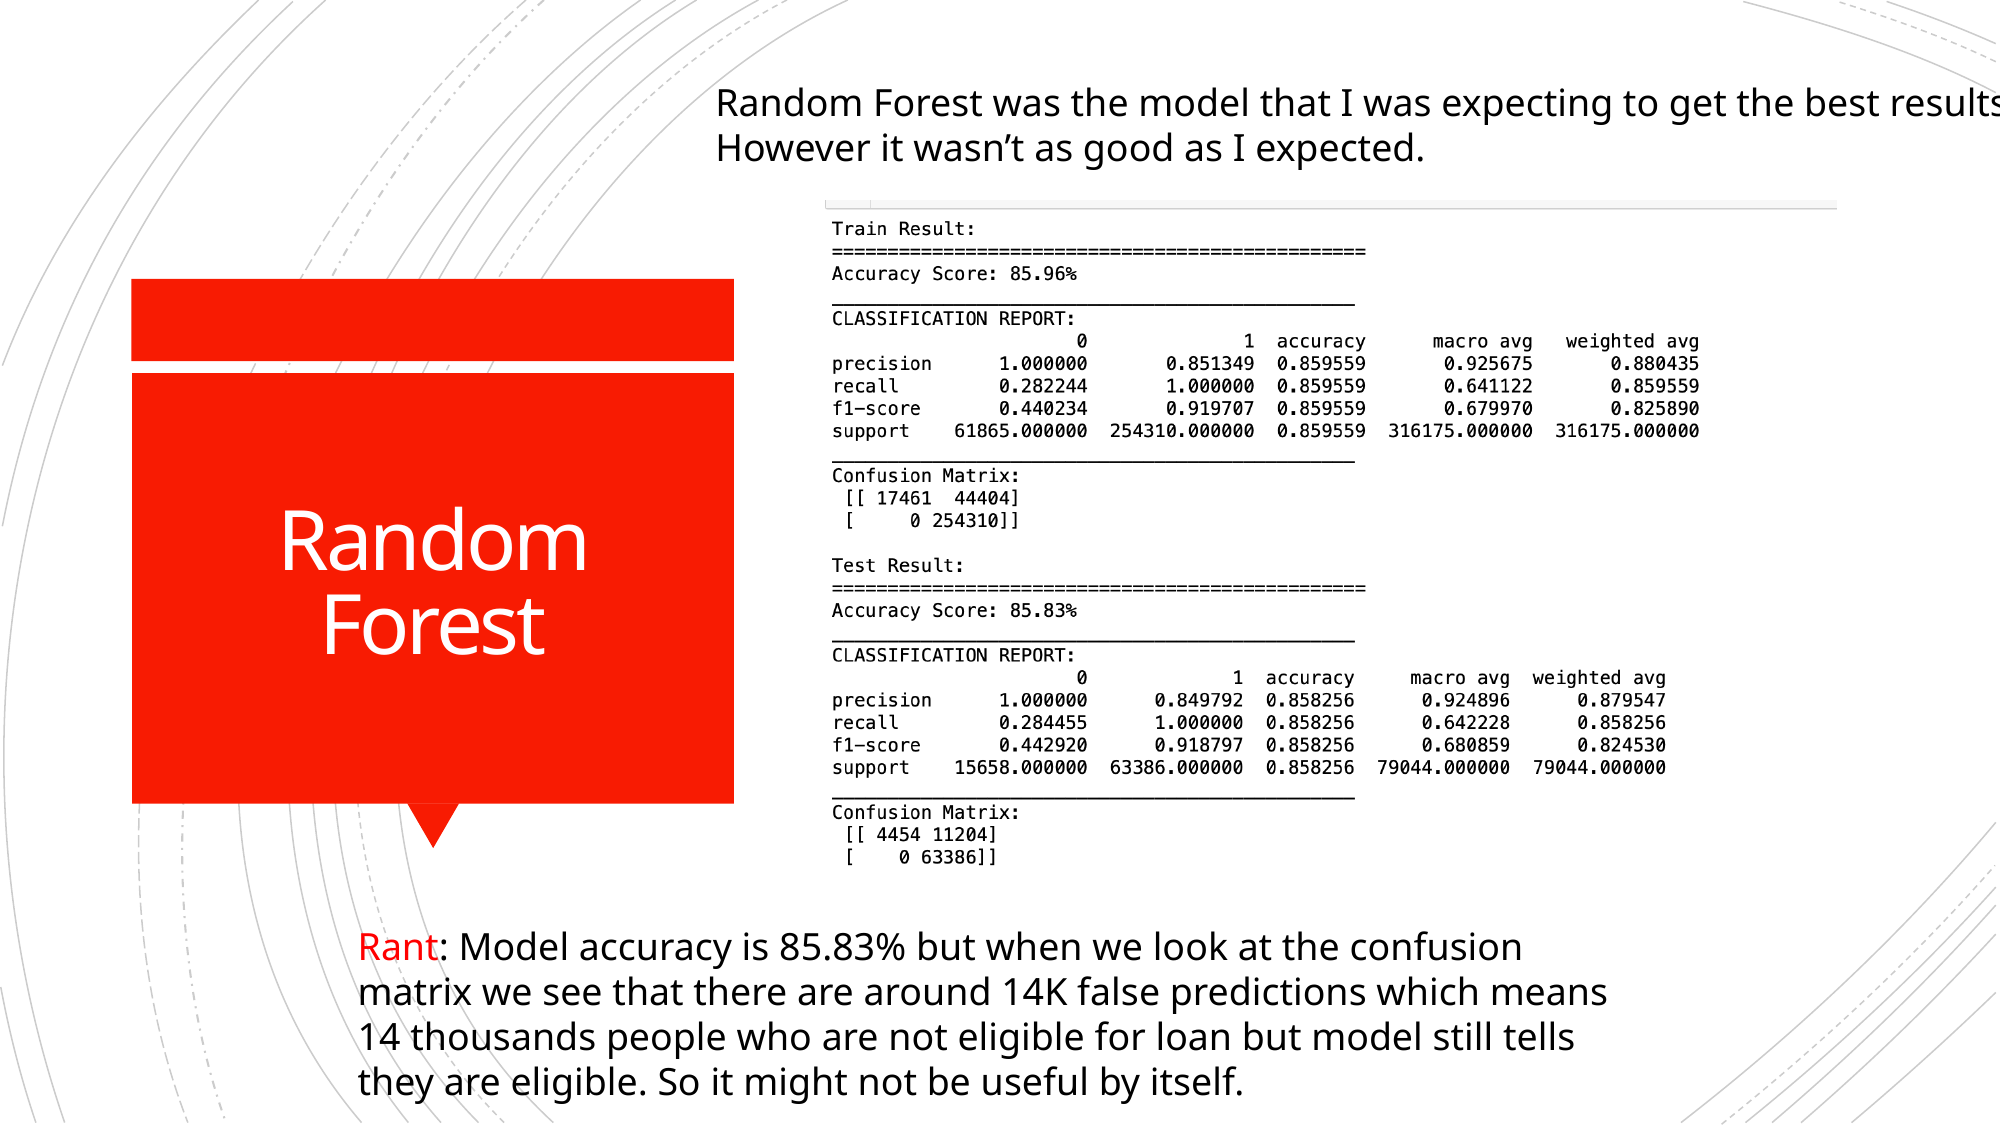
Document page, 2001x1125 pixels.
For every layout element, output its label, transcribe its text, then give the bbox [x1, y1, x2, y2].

text_box Random Forest was the model that I was expecting to get the best results. However it wasn’t as good as I expected. [700, 71, 2000, 177]
text_box Rant: Model accuracy is 85.83% but when we look at the confusion matrix we see that there are around 14K false predictions which means 14 thousands people who are not eligible for loan but model still tells they are eligible. So it might not be useful by itself. [342, 915, 1657, 1111]
picture [781, 200, 1837, 893]
title Random Forest [145, 385, 721, 789]
